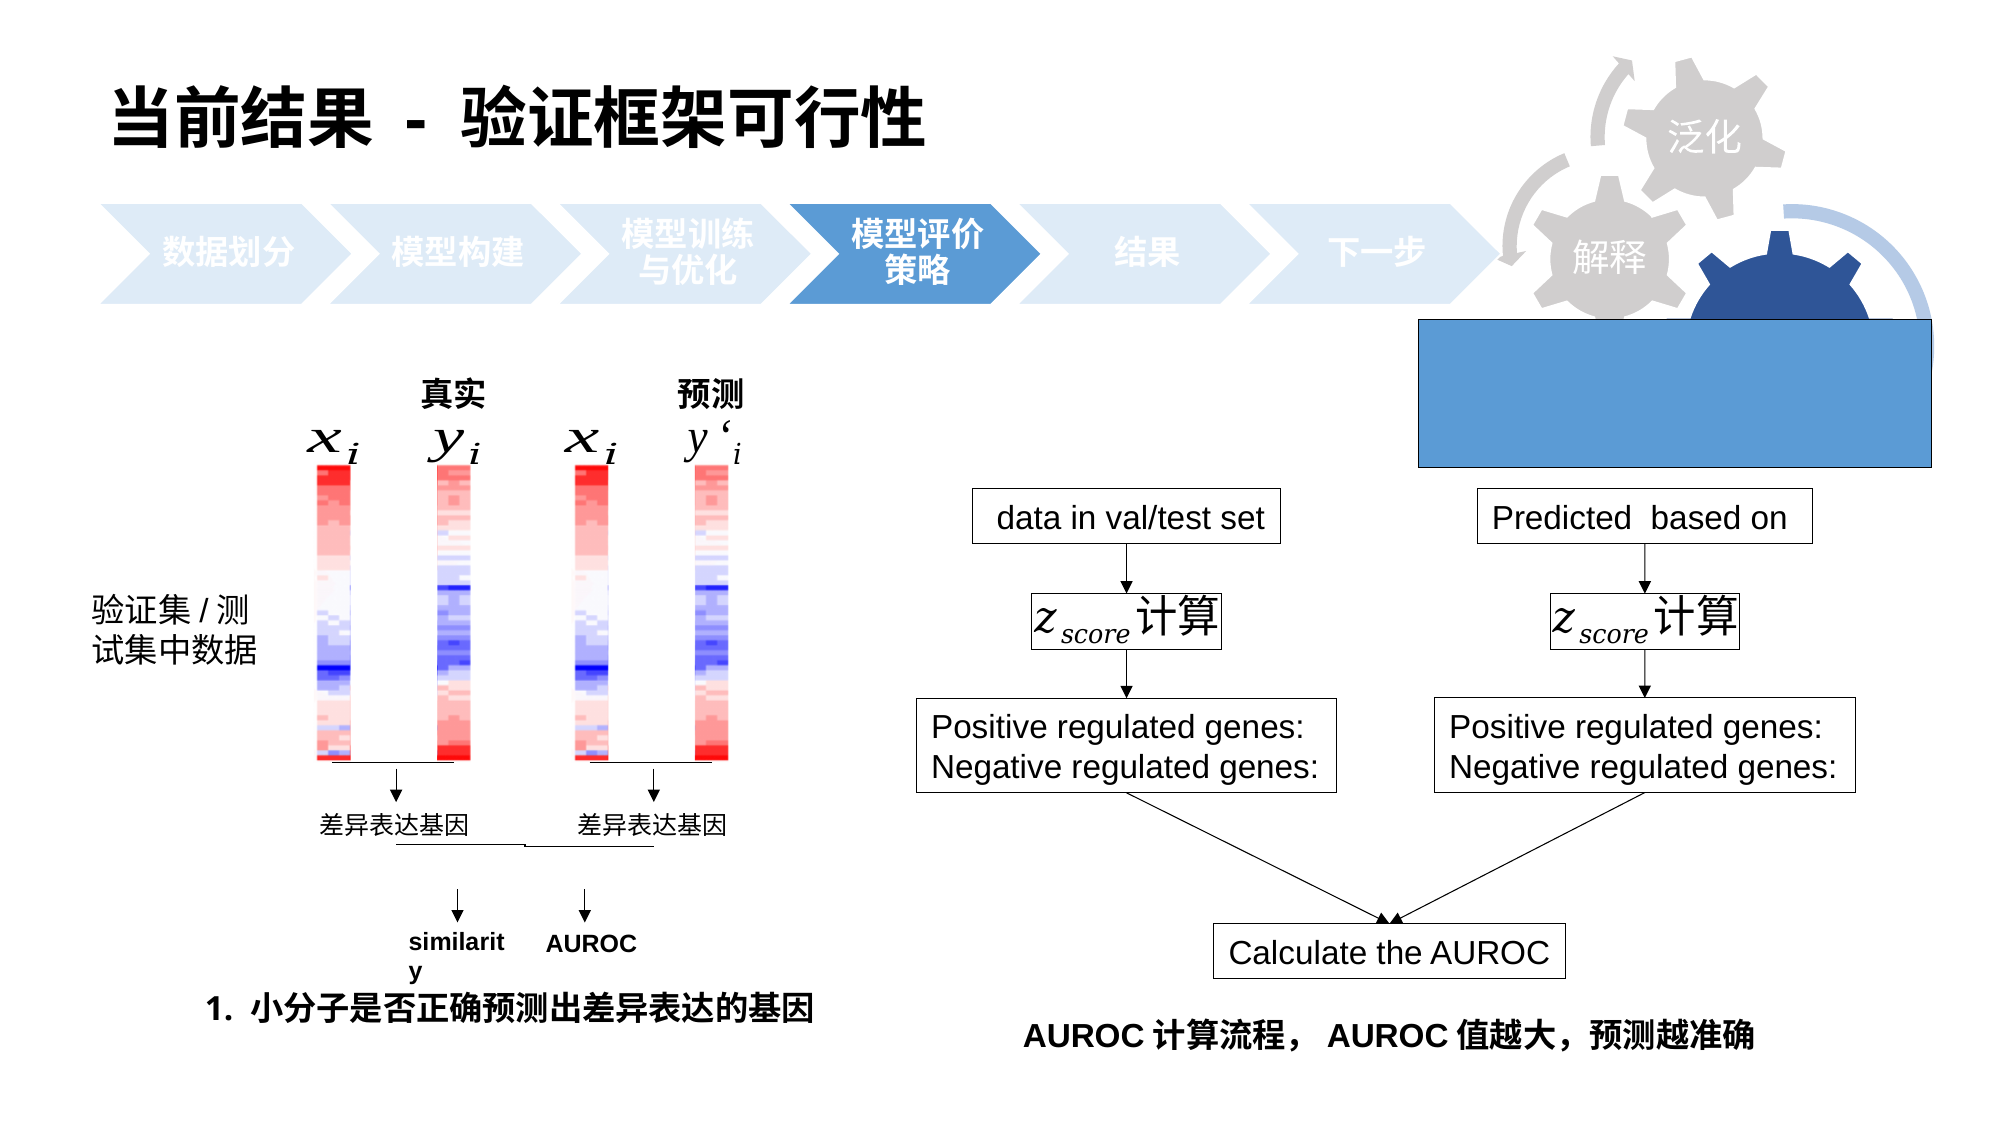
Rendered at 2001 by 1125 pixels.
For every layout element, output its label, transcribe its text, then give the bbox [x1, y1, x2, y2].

text_box 1. 小分子是否正确预测出差异表达的基因 [190, 979, 845, 1034]
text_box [523, 716, 527, 975]
text_box 验证集/测试集中数据 [76, 581, 288, 677]
text_box similarity [393, 917, 531, 993]
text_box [908, 488, 1875, 980]
text_box AUROC计算流程，AUROC值越大，预测越准确 [1008, 1007, 1771, 1062]
text_box 当前结果 - 验证框架可行性 [92, 68, 943, 164]
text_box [1434, 35, 1932, 466]
text_box 差异表达基因 [304, 802, 488, 847]
picture [181, 462, 863, 762]
text_box 差异表达基因 [562, 802, 746, 847]
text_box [96, 164, 1503, 344]
text_box AUROC [531, 919, 654, 965]
text_box 预测 [663, 365, 760, 421]
text_box 真实 [405, 365, 503, 421]
